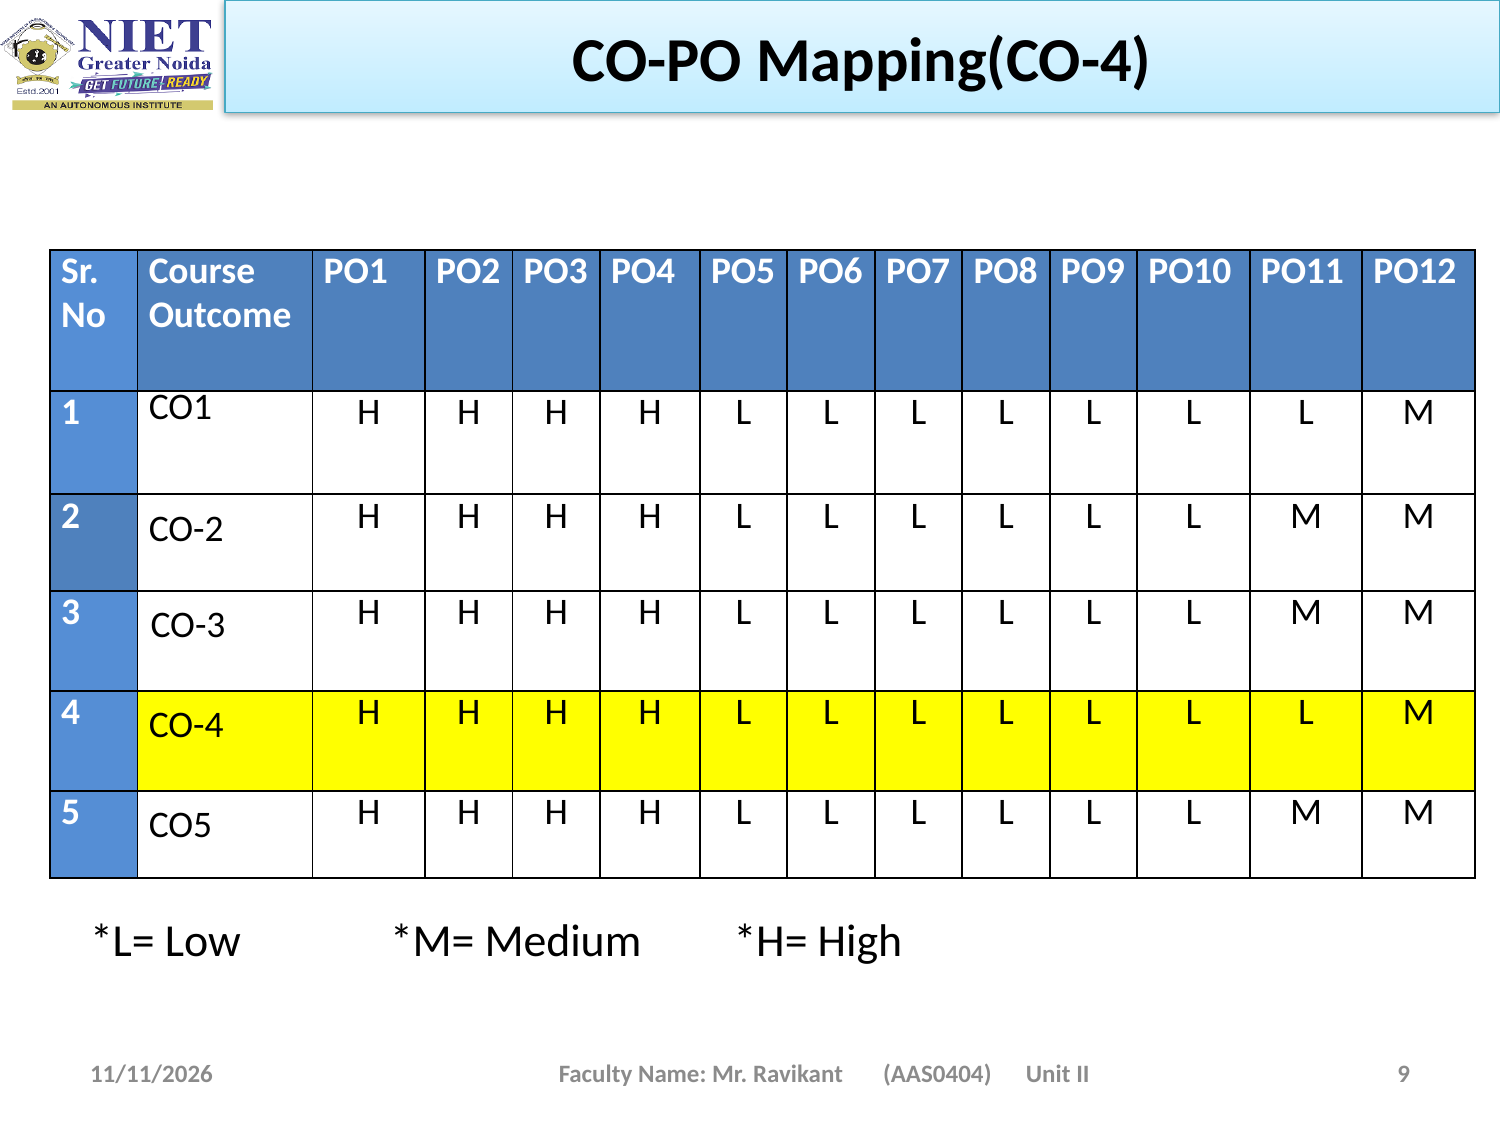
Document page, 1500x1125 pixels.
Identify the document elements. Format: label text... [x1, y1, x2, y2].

table_cell 1 [51, 392, 137, 493]
table_cell H [313, 495, 424, 590]
table_cell L [788, 495, 874, 590]
table_header PO8 [963, 251, 1049, 390]
table_cell L [963, 392, 1049, 493]
table_cell H [601, 692, 699, 790]
table_cell L [788, 792, 874, 877]
table_cell H [601, 792, 699, 877]
picture [0, 18, 213, 110]
table_cell CO-3 [138, 592, 312, 690]
table_cell H [313, 592, 424, 690]
table_cell H [601, 592, 699, 690]
table_cell L [876, 592, 961, 690]
table_cell H [313, 692, 424, 790]
table_cell H [513, 495, 599, 590]
table_cell H [426, 792, 512, 877]
table_cell M [1363, 692, 1474, 790]
table_cell L [963, 692, 1049, 790]
table_cell 4 [51, 692, 137, 790]
table_cell H [601, 495, 699, 590]
table_cell L [1051, 692, 1136, 790]
table_header PO11 [1251, 251, 1361, 390]
table_cell H [513, 692, 599, 790]
table_cell 5 [51, 792, 137, 877]
table_cell L [1251, 692, 1361, 790]
table_cell 2 [51, 495, 137, 590]
table_cell CO-4 [138, 692, 312, 790]
table_cell L [876, 495, 961, 590]
table_header Sr. No [51, 251, 137, 390]
table_cell L [1051, 392, 1136, 493]
text_box CO-PO Mapping(CO-4) [224, 0, 1500, 113]
table_cell L [701, 692, 786, 790]
table_cell L [1138, 592, 1249, 690]
table_cell L [1051, 792, 1136, 877]
table_cell L [701, 792, 786, 877]
table_cell H [426, 592, 512, 690]
table_cell H [313, 792, 424, 877]
table_cell L [1138, 792, 1249, 877]
table_header PO3 [513, 251, 599, 390]
table_cell CO1 [138, 392, 312, 493]
table_header PO1 [313, 251, 424, 390]
table_cell L [1138, 392, 1249, 493]
table_cell L [876, 692, 961, 790]
table_cell H [601, 392, 699, 493]
table_cell M [1363, 792, 1474, 877]
table_header PO5 [701, 251, 786, 390]
table_cell H [426, 692, 512, 790]
table_cell L [788, 392, 874, 493]
table_cell H [513, 392, 599, 493]
table_cell L [876, 392, 961, 493]
table_header PO6 [788, 251, 874, 390]
table_cell M [1363, 592, 1474, 690]
table_cell L [1051, 592, 1136, 690]
table_cell M [1251, 792, 1361, 877]
table_header PO9 [1051, 251, 1136, 390]
table_header PO2 [426, 251, 512, 390]
table_cell L [963, 592, 1049, 690]
table_cell L [1251, 392, 1361, 493]
table_cell L [1138, 495, 1249, 590]
table_cell L [876, 792, 961, 877]
table_cell H [313, 392, 424, 493]
table_cell 3 [51, 592, 137, 690]
table_header Course Outcome [138, 251, 312, 390]
table_header PO4 [601, 251, 699, 390]
table_cell M [1363, 495, 1474, 590]
table_cell H [513, 592, 599, 690]
table_cell M [1251, 592, 1361, 690]
table_cell L [788, 592, 874, 690]
table_cell CO-2 [138, 495, 312, 590]
table_cell L [701, 392, 786, 493]
table_cell L [788, 692, 874, 790]
table_cell L [963, 495, 1049, 590]
table_cell M [1363, 392, 1474, 493]
table_header PO12 [1363, 251, 1474, 390]
table_cell M [1251, 495, 1361, 590]
slide_number 9 [1074, 1042, 1425, 1103]
table_cell L [701, 495, 786, 590]
table_header PO10 [1138, 251, 1249, 390]
table_cell H [426, 392, 512, 493]
table_cell L [1138, 692, 1249, 790]
footer Faculty Name: Mr. Ravikant (AAS0404) Unit II [412, 1042, 1074, 1103]
table_cell L [701, 592, 786, 690]
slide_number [75, 1042, 412, 1103]
table_header PO7 [876, 251, 961, 390]
table_cell CO5 [138, 792, 312, 877]
table_cell H [513, 792, 599, 877]
table_cell L [963, 792, 1049, 877]
table_cell H [426, 495, 512, 590]
list *L= Low *M= Medium *H= High [75, 879, 1425, 1005]
table_cell L [1051, 495, 1136, 590]
